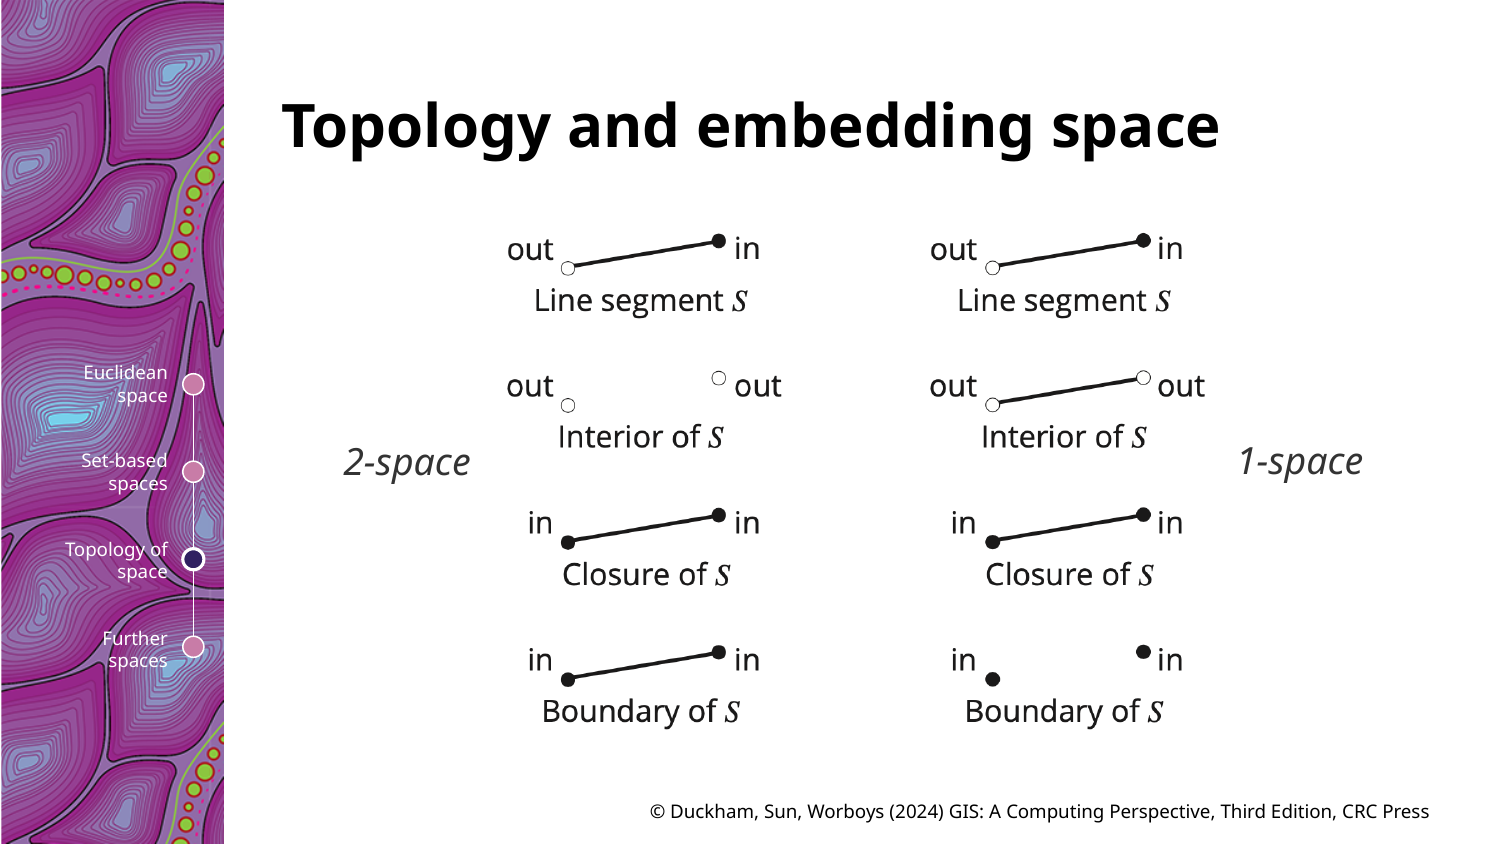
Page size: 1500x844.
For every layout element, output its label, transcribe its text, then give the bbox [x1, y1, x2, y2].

picture [1, 0, 224, 844]
picture [472, 202, 1230, 767]
text_box 1-space [1234, 421, 1430, 503]
text_box [182, 548, 204, 570]
title Topology and embedding space [266, 72, 1449, 176]
text_box 2-space [277, 423, 467, 504]
